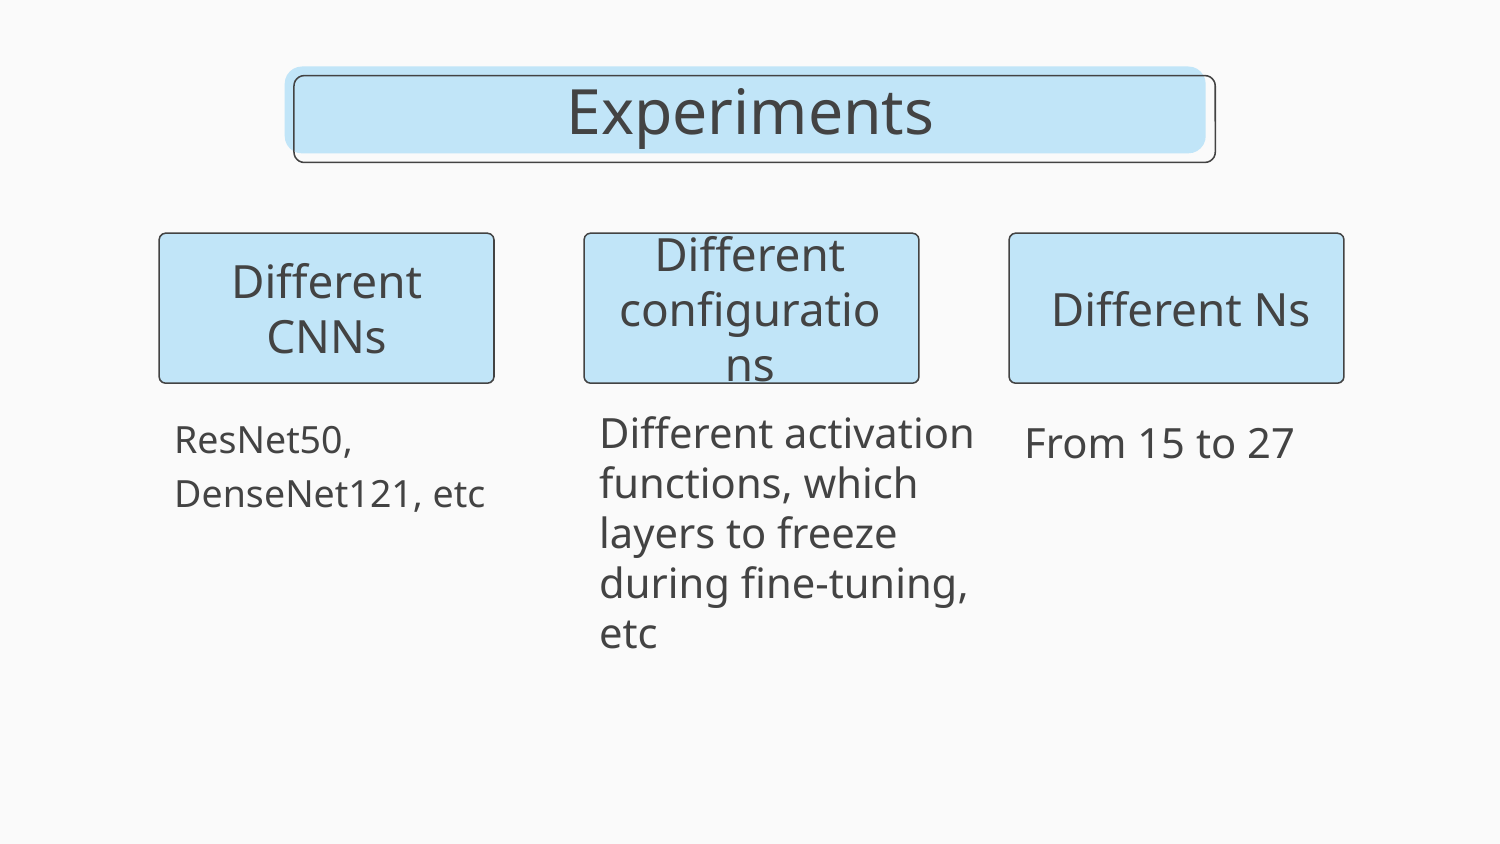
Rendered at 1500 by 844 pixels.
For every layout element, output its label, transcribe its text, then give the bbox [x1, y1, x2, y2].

text_box [905, 233, 919, 384]
text_box Different configurations [595, 233, 905, 384]
text_box From 15 to 27 [1009, 391, 1385, 536]
title Experiments [293, 70, 1209, 150]
text_box ResNet50, DenseNet121, etc [159, 391, 535, 536]
text_box [1009, 233, 1013, 383]
text_box Different Ns [1013, 233, 1348, 384]
text_box [584, 233, 595, 384]
text_box Different CNNs [159, 233, 494, 384]
text_box Different activation functions, which layers to freeze during fine-tuning, etc [584, 391, 1002, 657]
